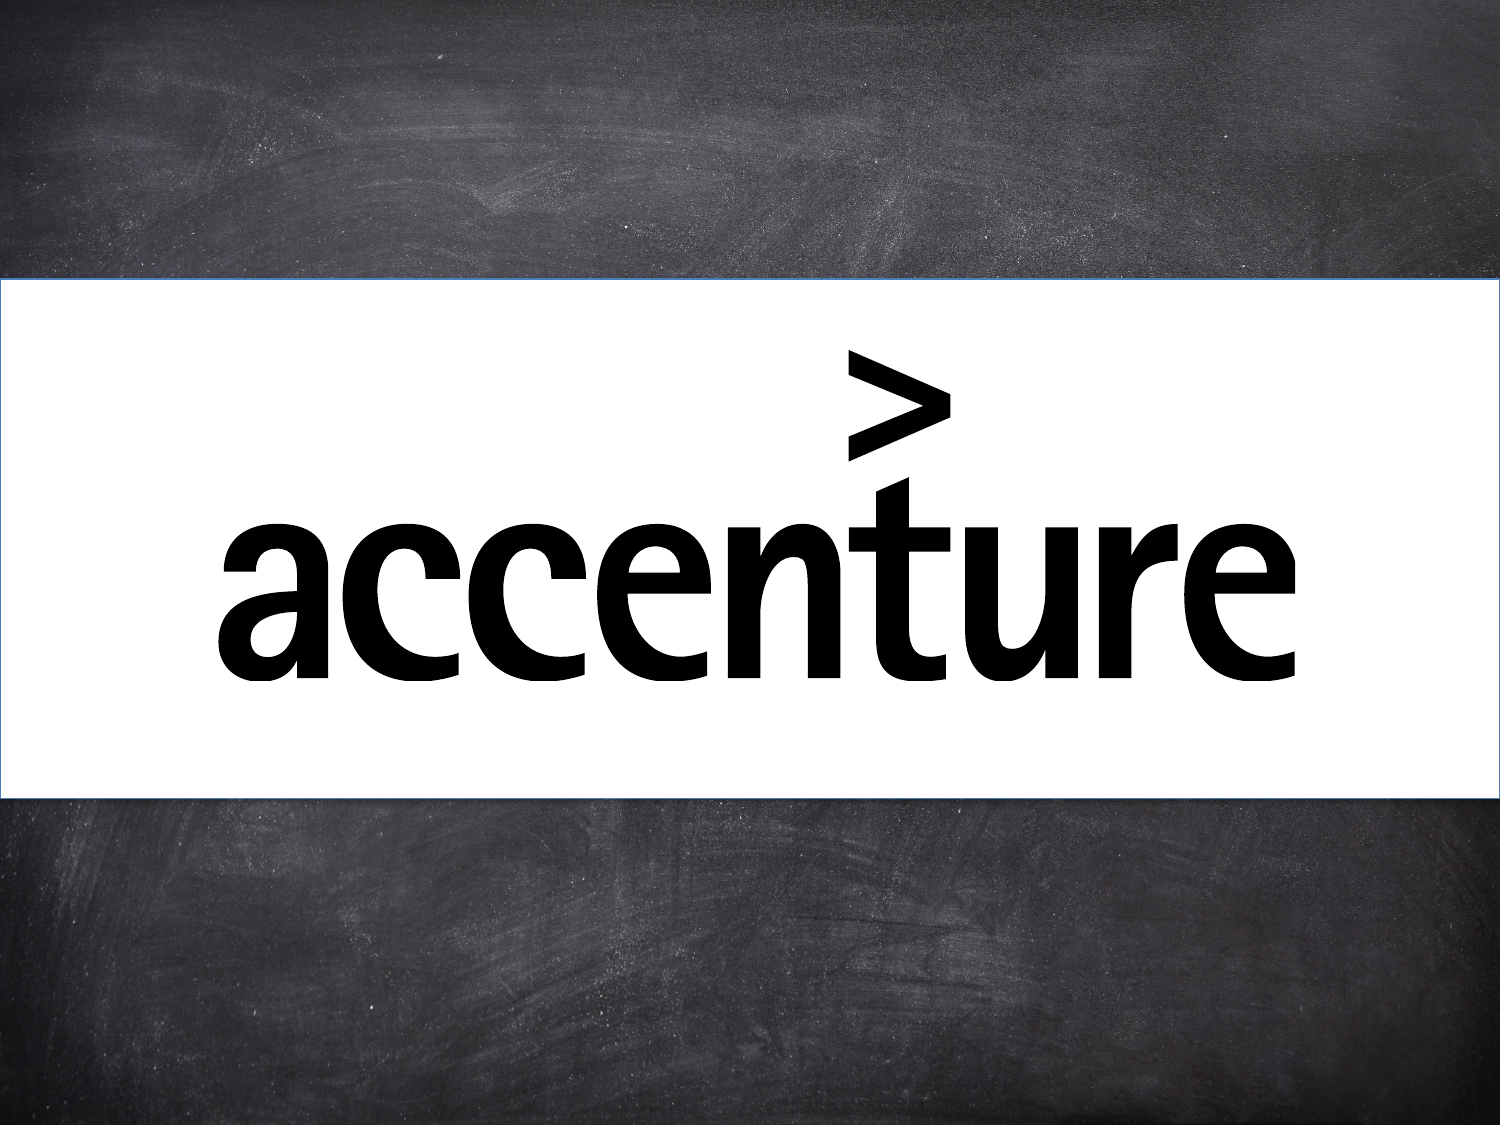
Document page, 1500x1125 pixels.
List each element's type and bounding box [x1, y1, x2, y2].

picture [0, 0, 1500, 278]
text_box [0, 278, 1500, 799]
picture [0, 799, 1500, 1125]
picture [218, 349, 1296, 681]
